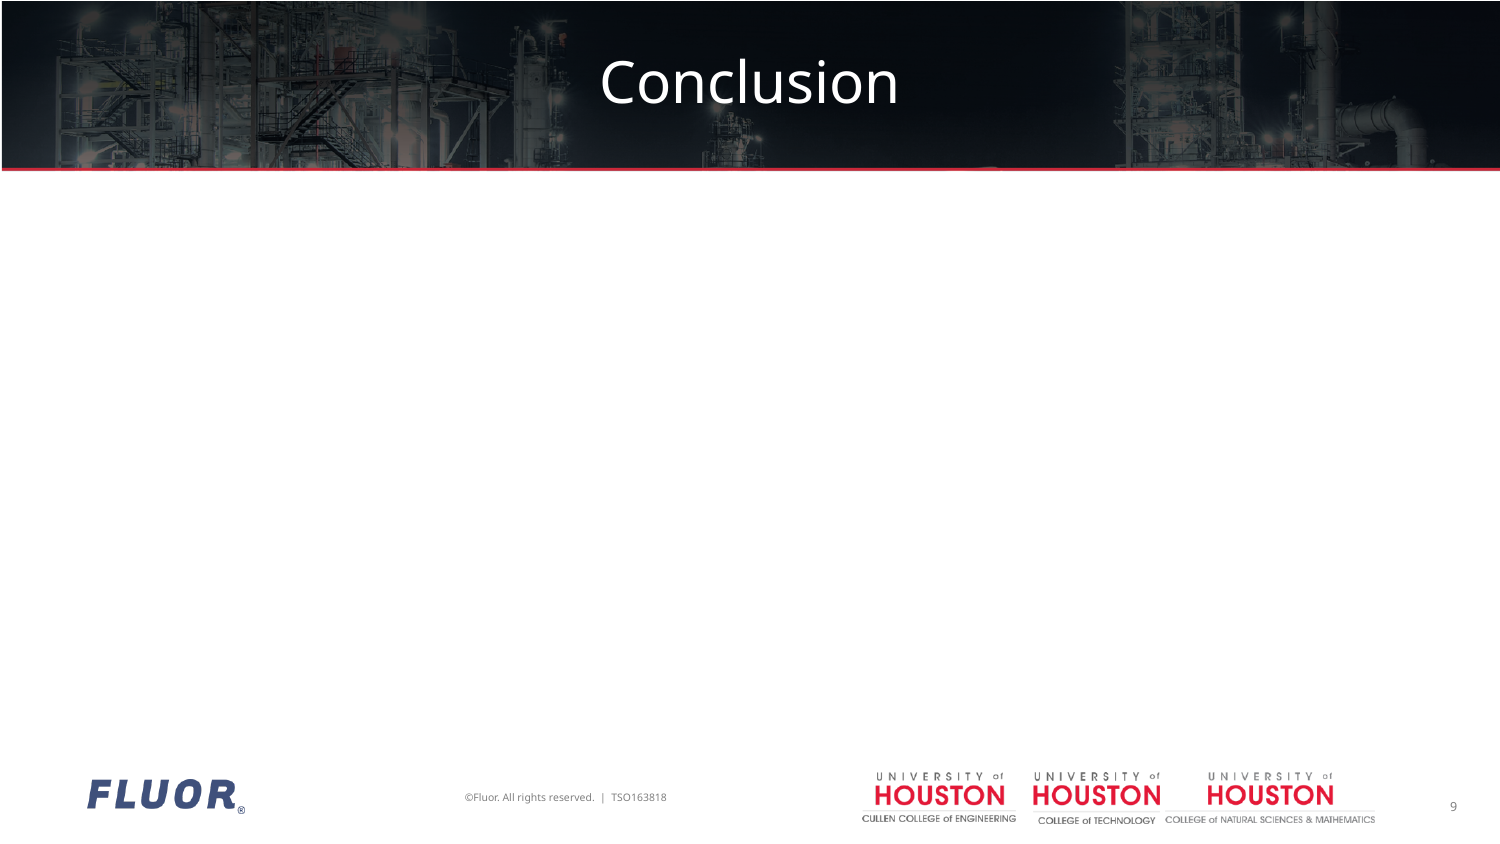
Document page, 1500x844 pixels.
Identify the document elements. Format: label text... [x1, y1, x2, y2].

title Conclusion [75, 9, 1425, 150]
picture [1, 1, 1500, 844]
